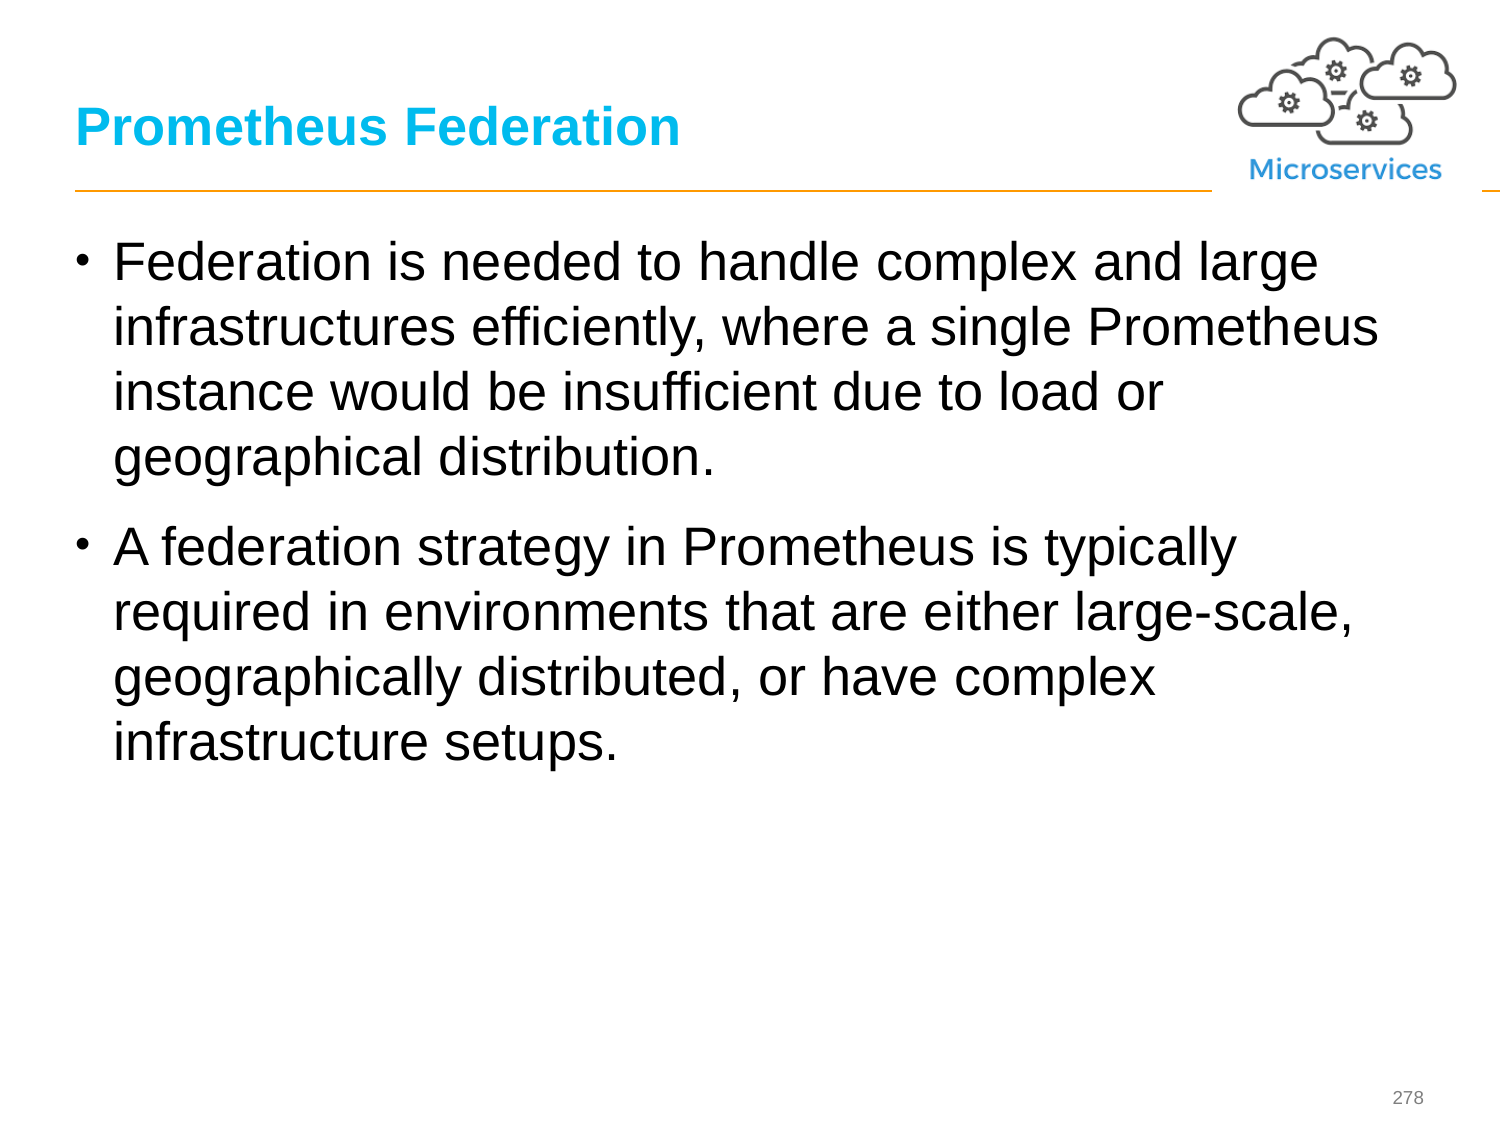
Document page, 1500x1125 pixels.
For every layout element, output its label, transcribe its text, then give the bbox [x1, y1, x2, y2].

list Federation is needed to handle complex and large infrastructures efficiently, where a single Prometheus instance would be insufficient due to load or geographical distribution. A federation strategy in Prometheus is typically required in environments that are either large-scale, geographically distributed, or have complex infrastructure setups. [75, 226, 1425, 1018]
title Prometheus Federation [75, 27, 1422, 157]
picture [1212, 1, 1482, 203]
